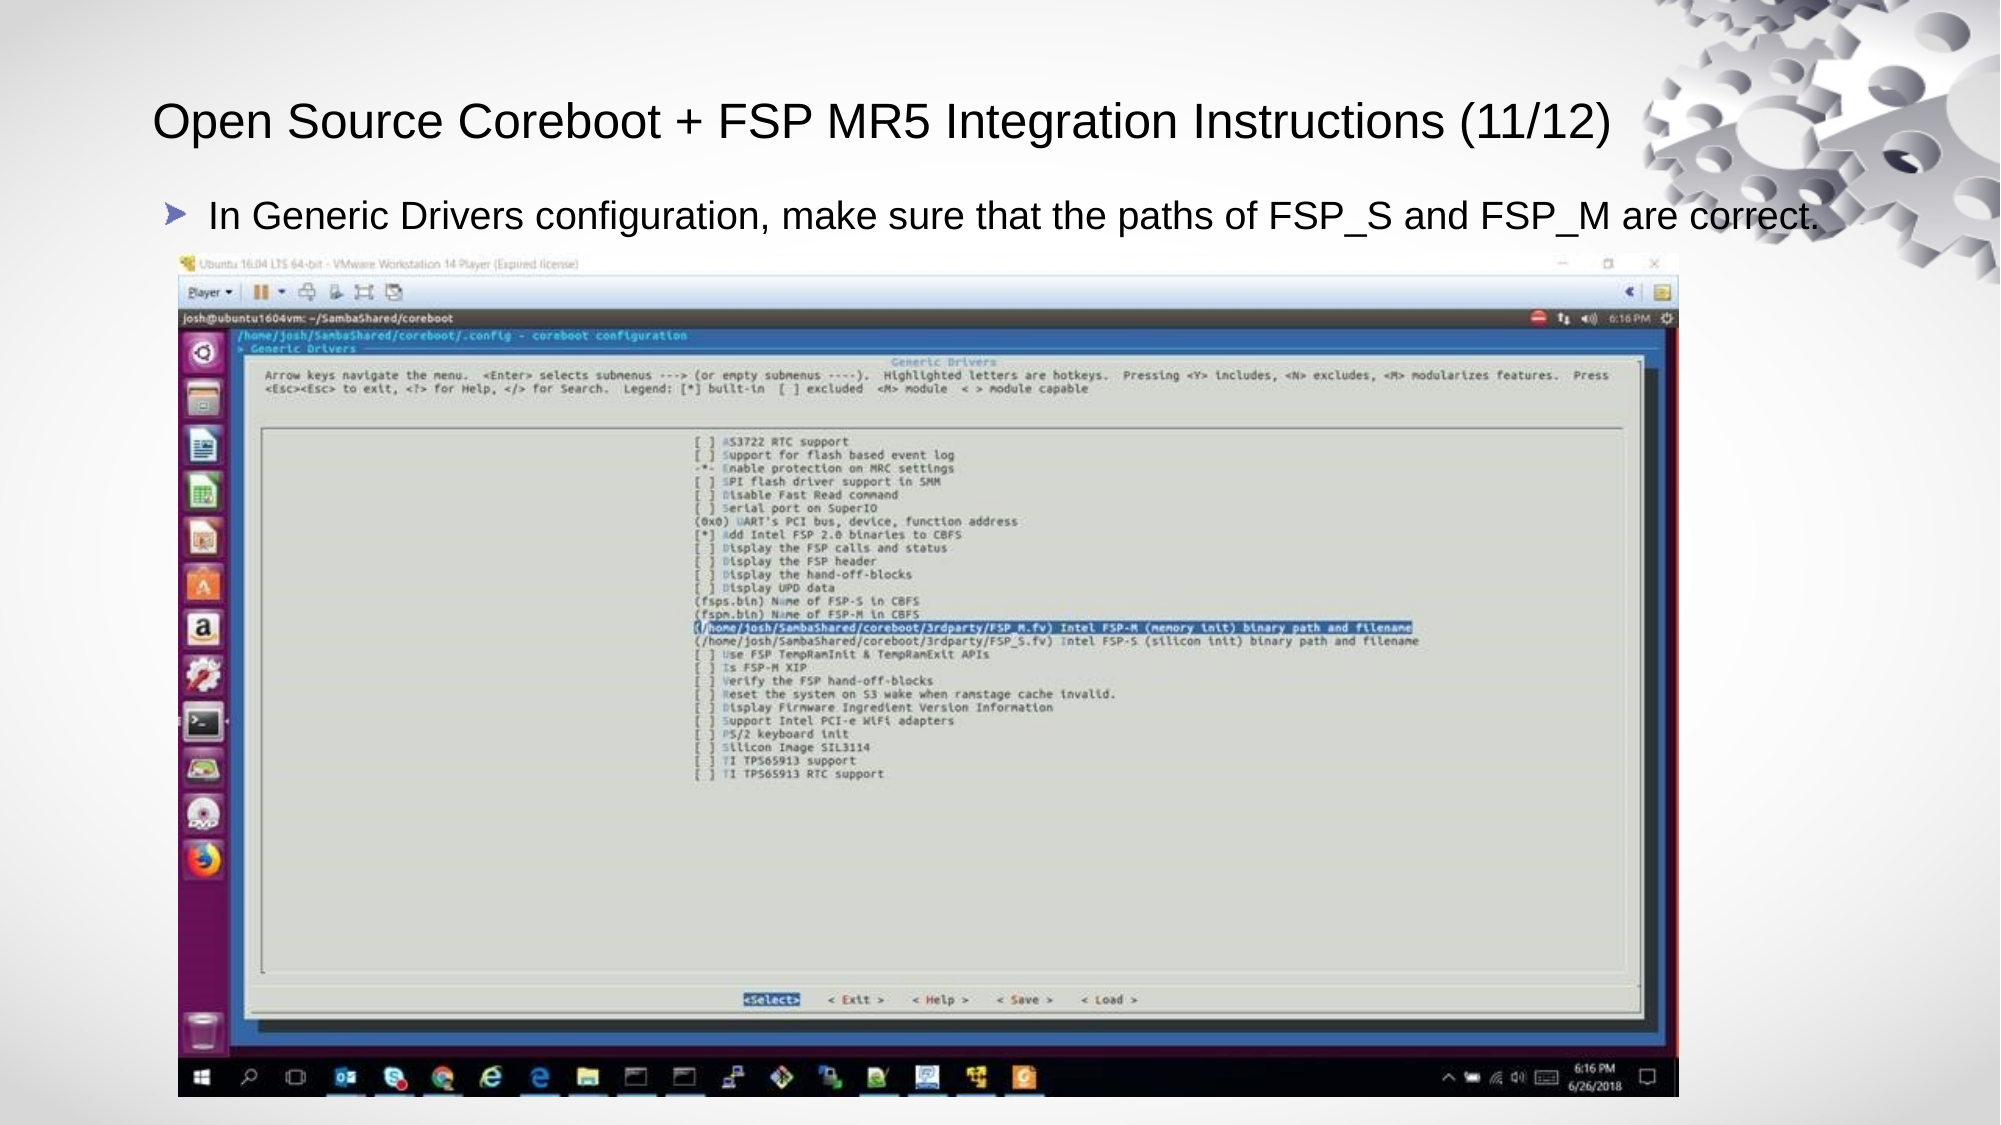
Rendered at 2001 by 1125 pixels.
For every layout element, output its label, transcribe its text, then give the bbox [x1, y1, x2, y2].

picture [0, 0, 2000, 1125]
list In Generic Drivers configuration, make sure that the paths of FSP_S and FSP_M are correct. [137, 158, 1935, 247]
title Open Source Coreboot + FSP MR5 Integration Instructions (11/12) [137, 59, 1863, 158]
